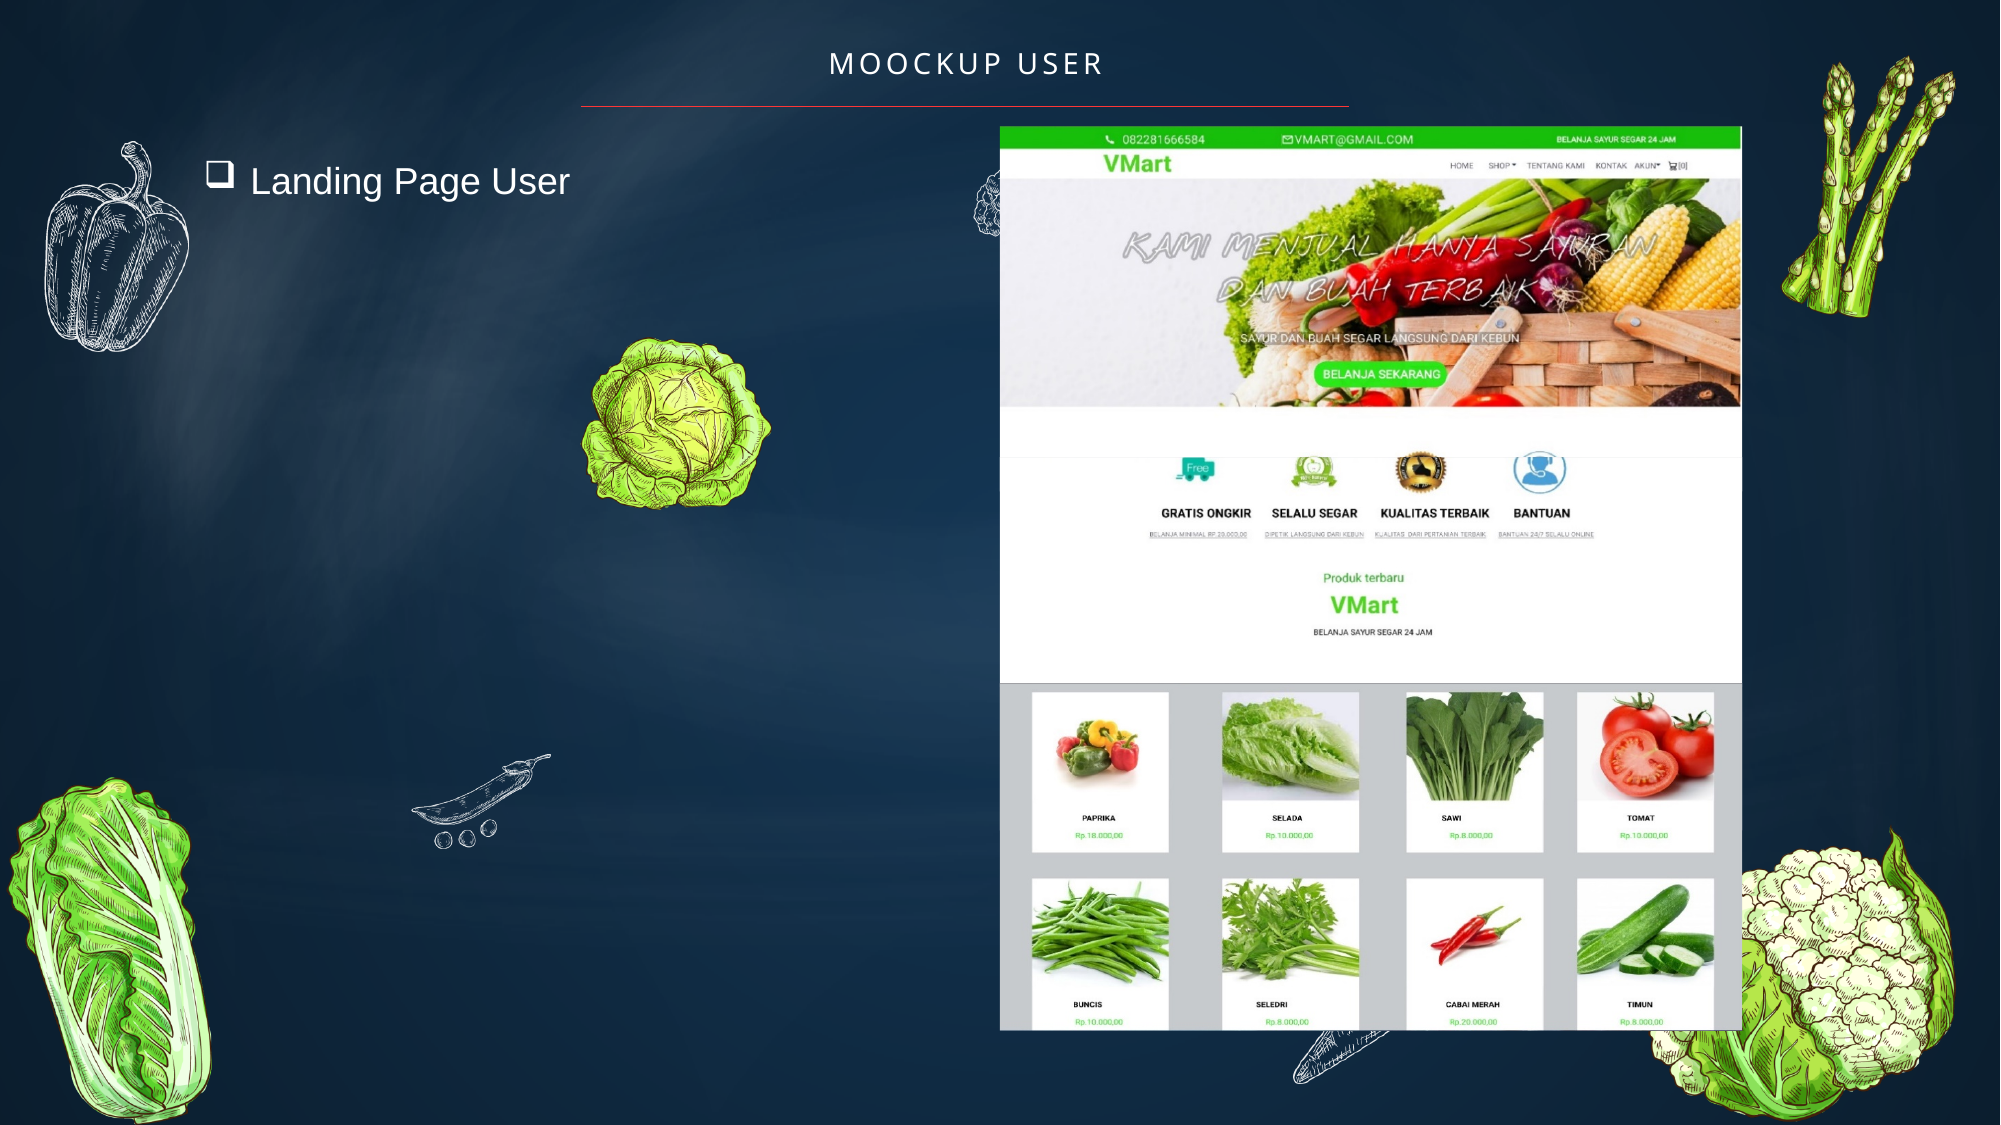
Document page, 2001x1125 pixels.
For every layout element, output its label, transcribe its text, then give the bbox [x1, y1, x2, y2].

text_box MOOCKUP USER [403, 22, 1527, 103]
text_box Landing Page User [189, 149, 999, 210]
picture [0, 0, 2000, 1125]
